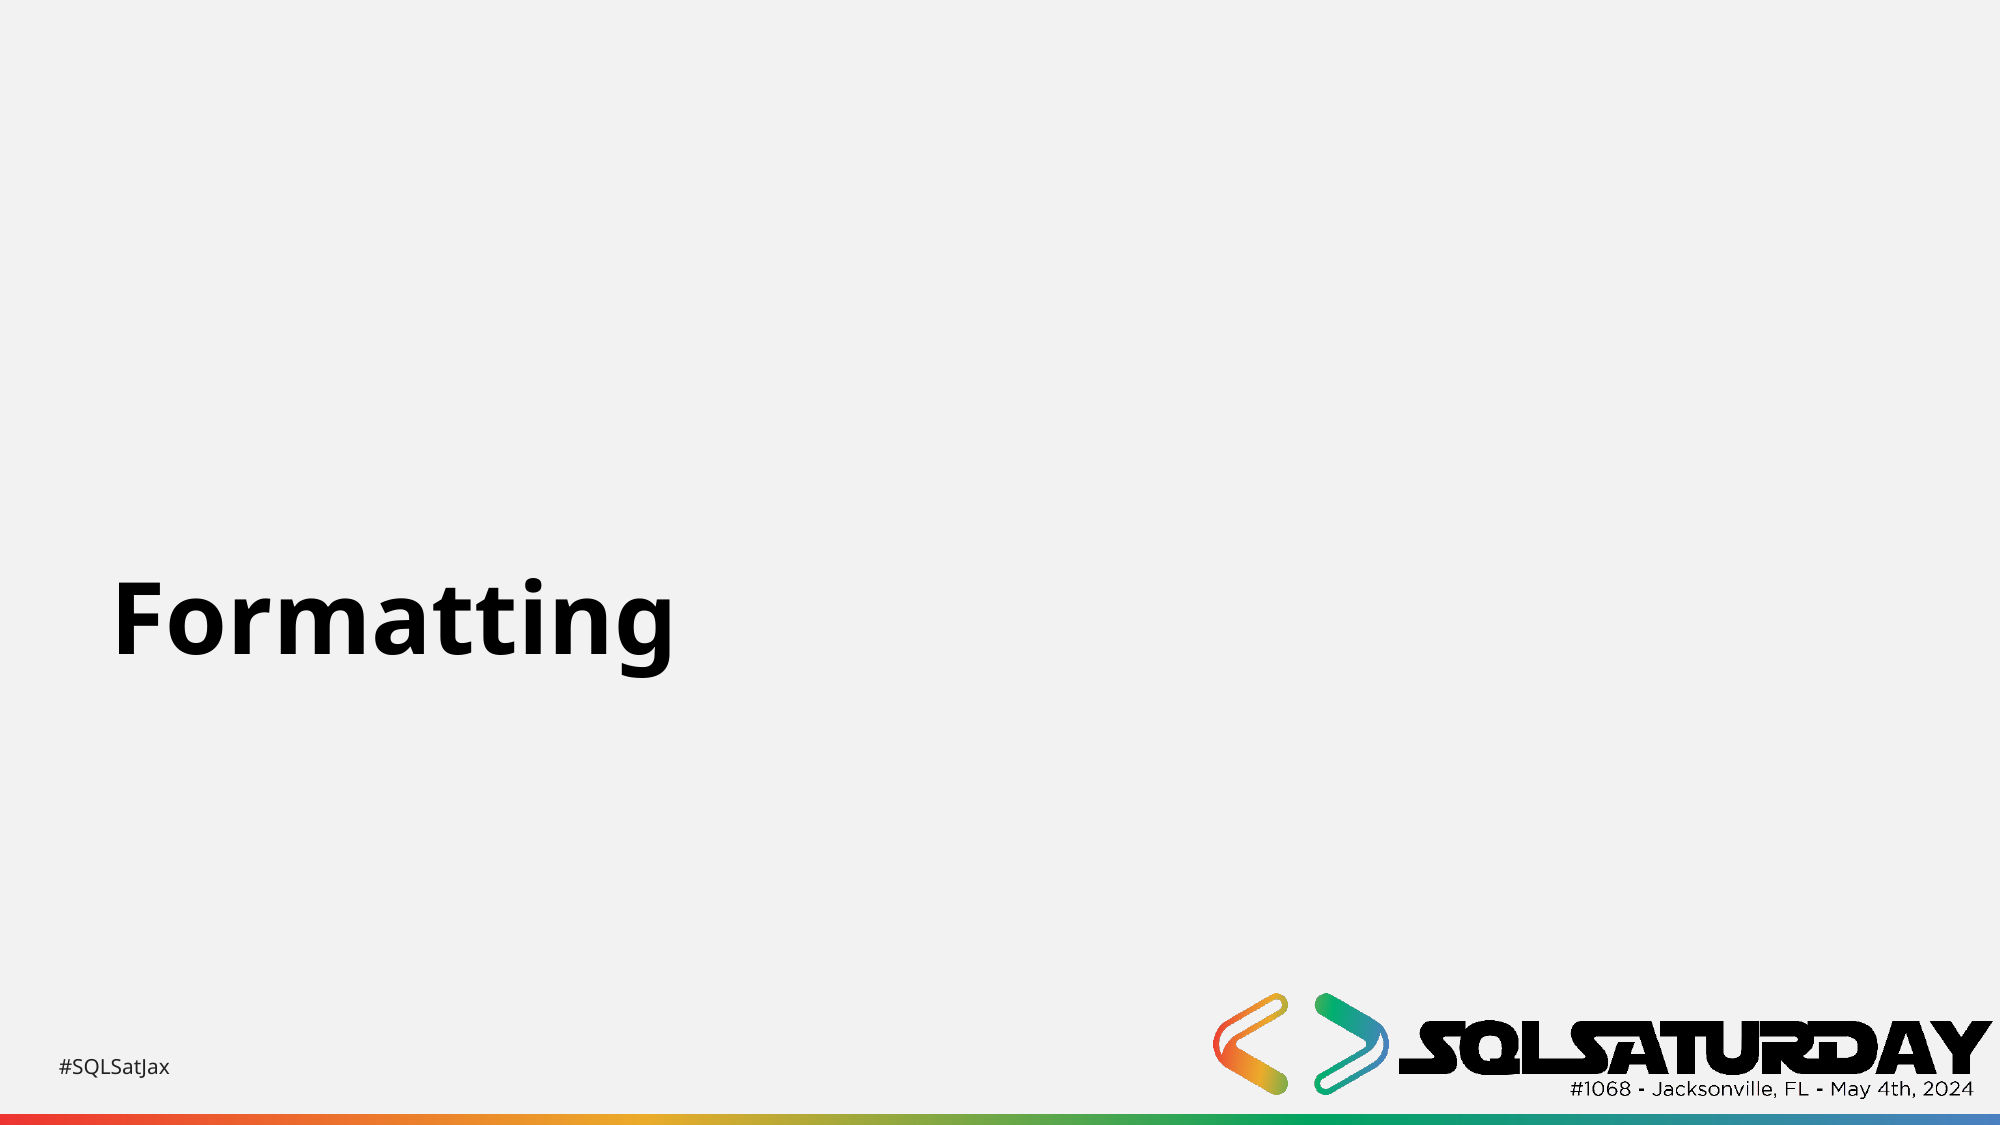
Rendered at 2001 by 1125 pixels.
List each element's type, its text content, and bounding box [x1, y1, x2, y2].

picture [0, 1114, 2000, 1125]
picture [1213, 993, 1993, 1102]
title Formatting [95, 560, 1740, 778]
